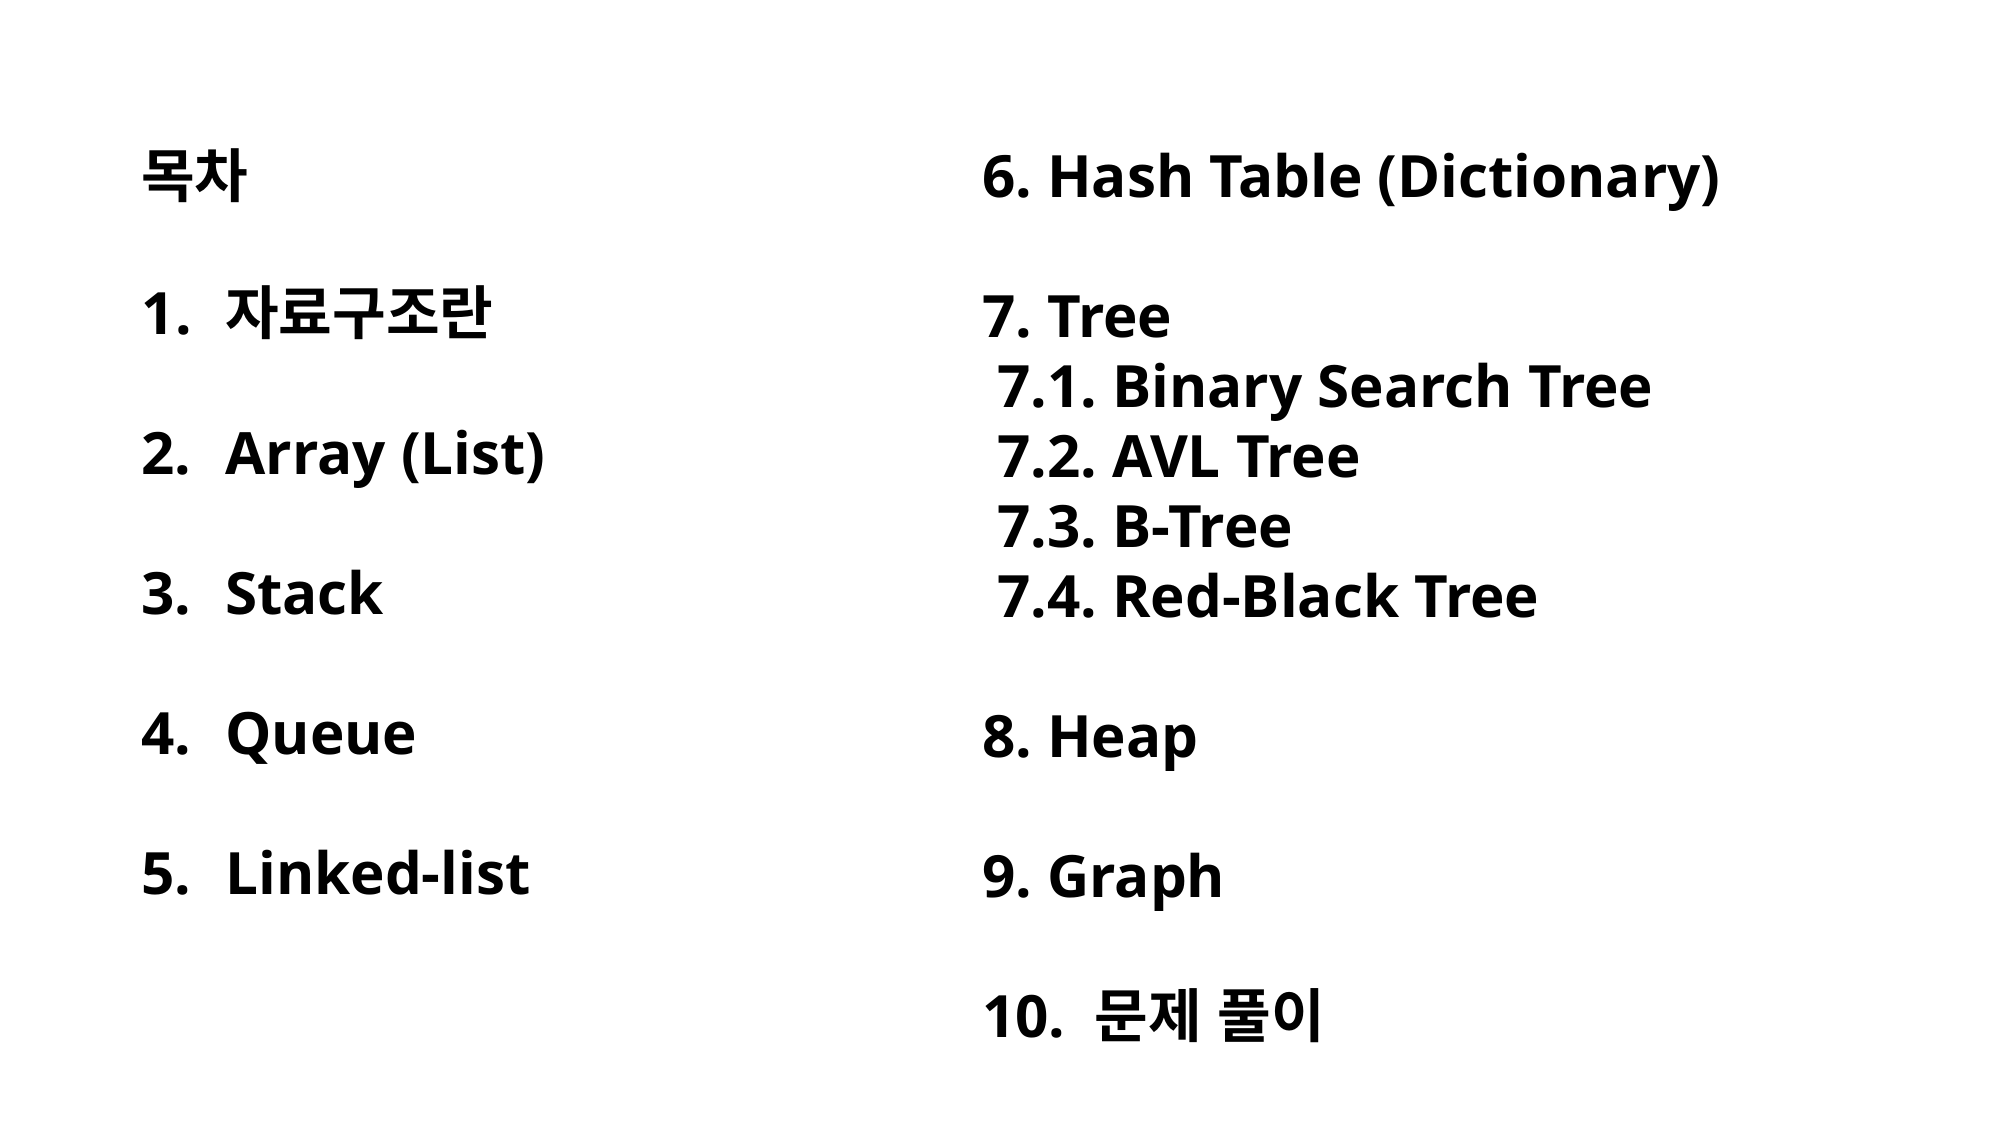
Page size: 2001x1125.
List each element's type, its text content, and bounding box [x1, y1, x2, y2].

text_box 자료구조란 Array (List) Stack Queue Linked-list [126, 268, 783, 1054]
text_box 6. Hash Table (Dictionary) 7. Tree 7.1. Binary Search Tree 7.2. AVL Tree 7.3. B-Tree 7.4. Red-Black Tree 8. Heap 9. Graph 10. 문제 풀이 [967, 131, 1744, 1057]
text_box 목차 [126, 131, 687, 217]
